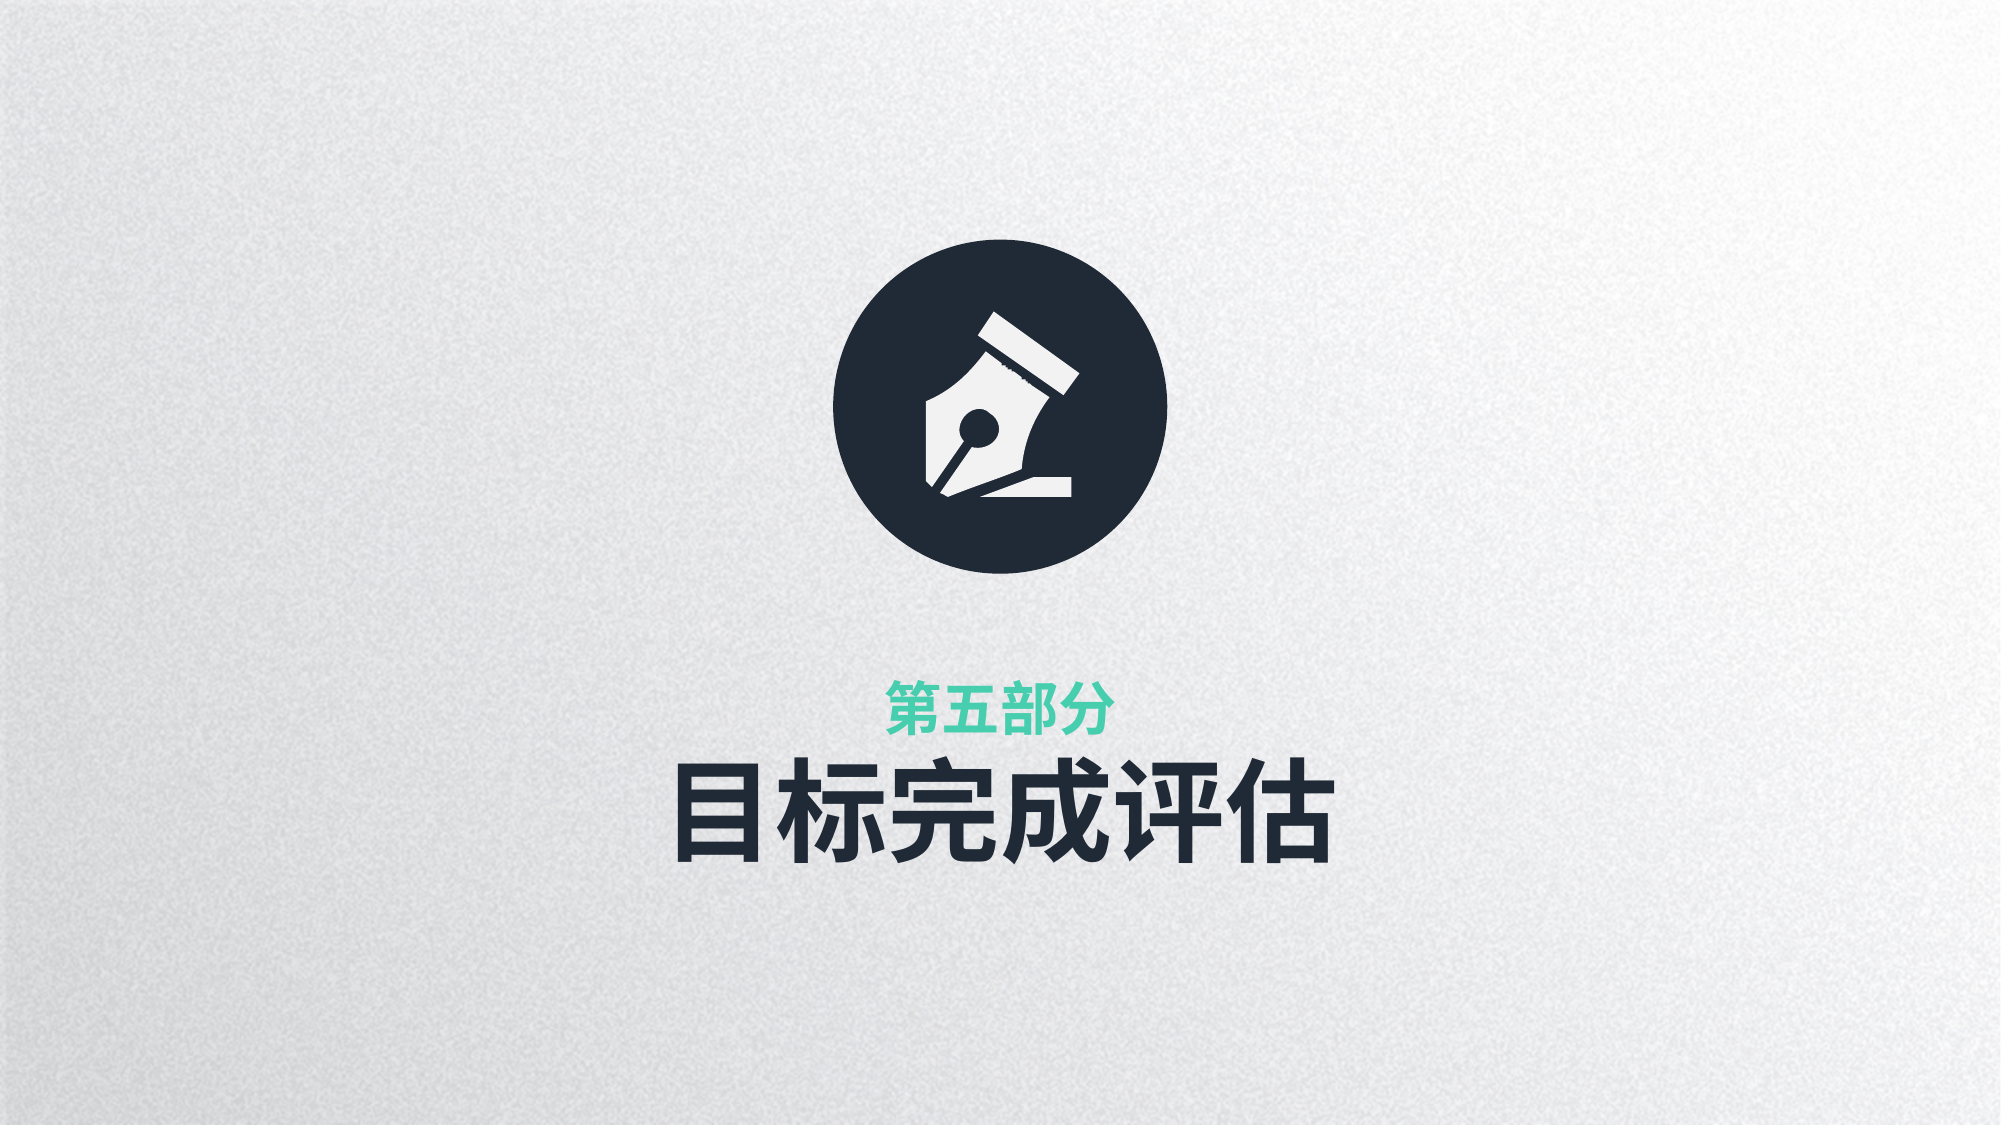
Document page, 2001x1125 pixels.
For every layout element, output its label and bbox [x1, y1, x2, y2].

picture [0, 0, 2001, 1125]
text_box [644, 239, 1357, 886]
